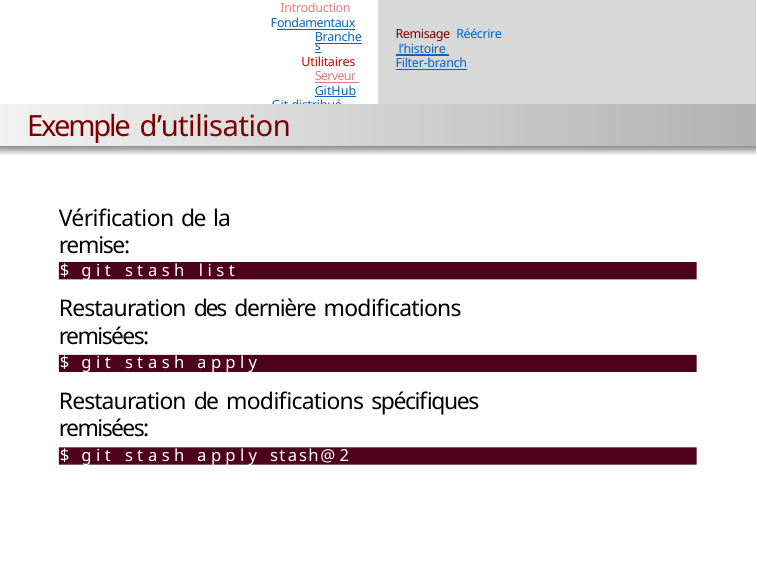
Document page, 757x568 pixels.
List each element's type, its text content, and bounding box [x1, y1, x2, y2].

text_box Introduction Fondamentaux Branches Utilitaires Serveur GitHub Git distribué [268, 0, 363, 104]
text_box Restauration de modifications spécifiques remisées: [56, 384, 542, 442]
text_box [377, 0, 756, 104]
text_box $ g i t s t a s h a p p l y stash@ 2 [58, 447, 697, 465]
text_box Restauration des dernière modifications remisées: [56, 291, 524, 349]
text_box $ g i t s t a s h a p p l y [58, 354, 697, 372]
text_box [0, 104, 756, 156]
text_box Exemple d’utilisation Vérification de la remise: [25, 156, 295, 259]
text_box Remisage Réécrire l’histoire Filter-branch [393, 25, 504, 73]
text_box $ g i t s t a s h l i s t [58, 262, 697, 280]
